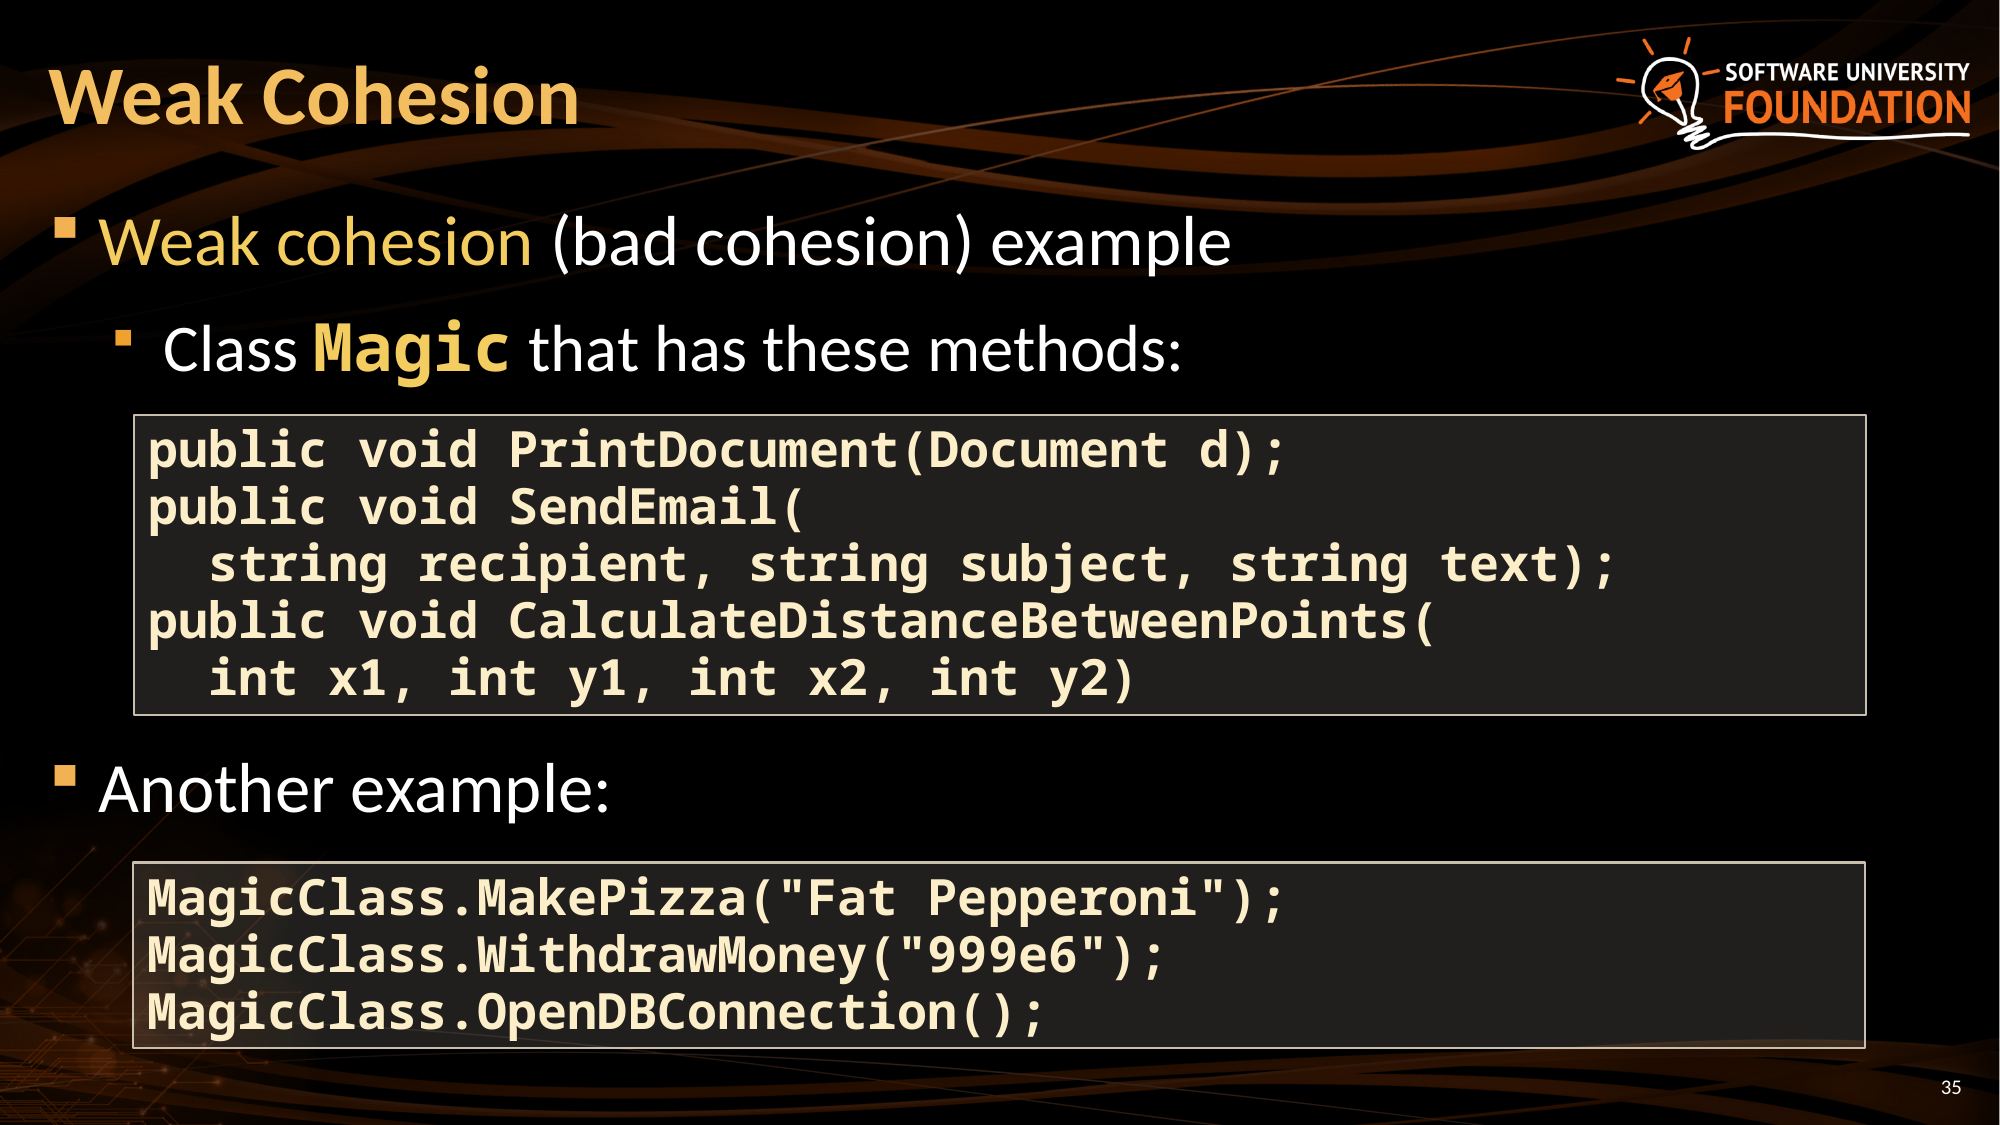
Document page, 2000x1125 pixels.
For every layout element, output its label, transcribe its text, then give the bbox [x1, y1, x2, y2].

text_box public void PrintDocument(Document d); public void SendEmail( string recipient, string subject, string text); public void CalculateDistanceBetweenPoints( int x1, int y1, int x2, int y2) [133, 414, 1866, 715]
list Weak cohesion (bad cohesion) example Class Magic that has these methods: Another example: [31, 188, 1968, 1103]
text_box MagicClass.MakePizza("Fat Pepperoni"); MagicClass.WithdrawMoney("999e6"); MagicClass.OpenDBConnection(); [132, 862, 1866, 1049]
picture [0, 0, 2000, 1125]
title Weak Cohesion [30, 6, 1602, 189]
